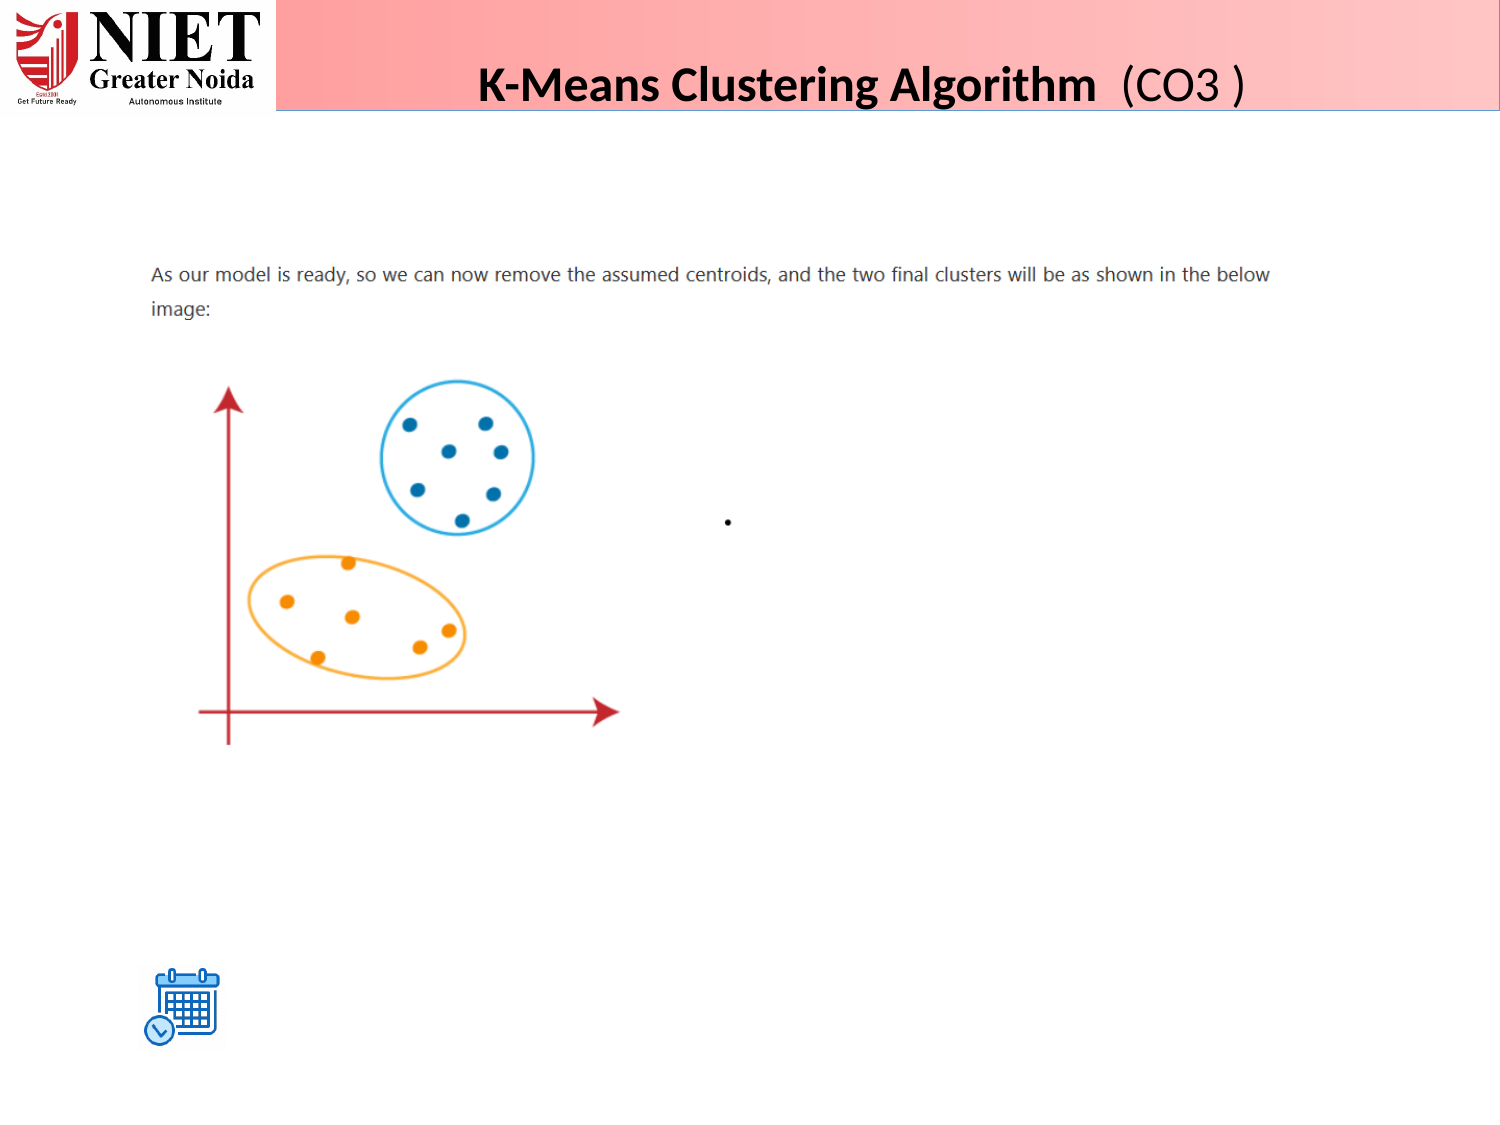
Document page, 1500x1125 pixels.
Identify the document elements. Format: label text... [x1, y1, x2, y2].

text_box K-Means Clustering Algorithm (CO3 ) [335, 34, 1390, 128]
picture [0, 0, 276, 118]
picture [137, 962, 226, 1051]
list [137, 249, 1283, 794]
